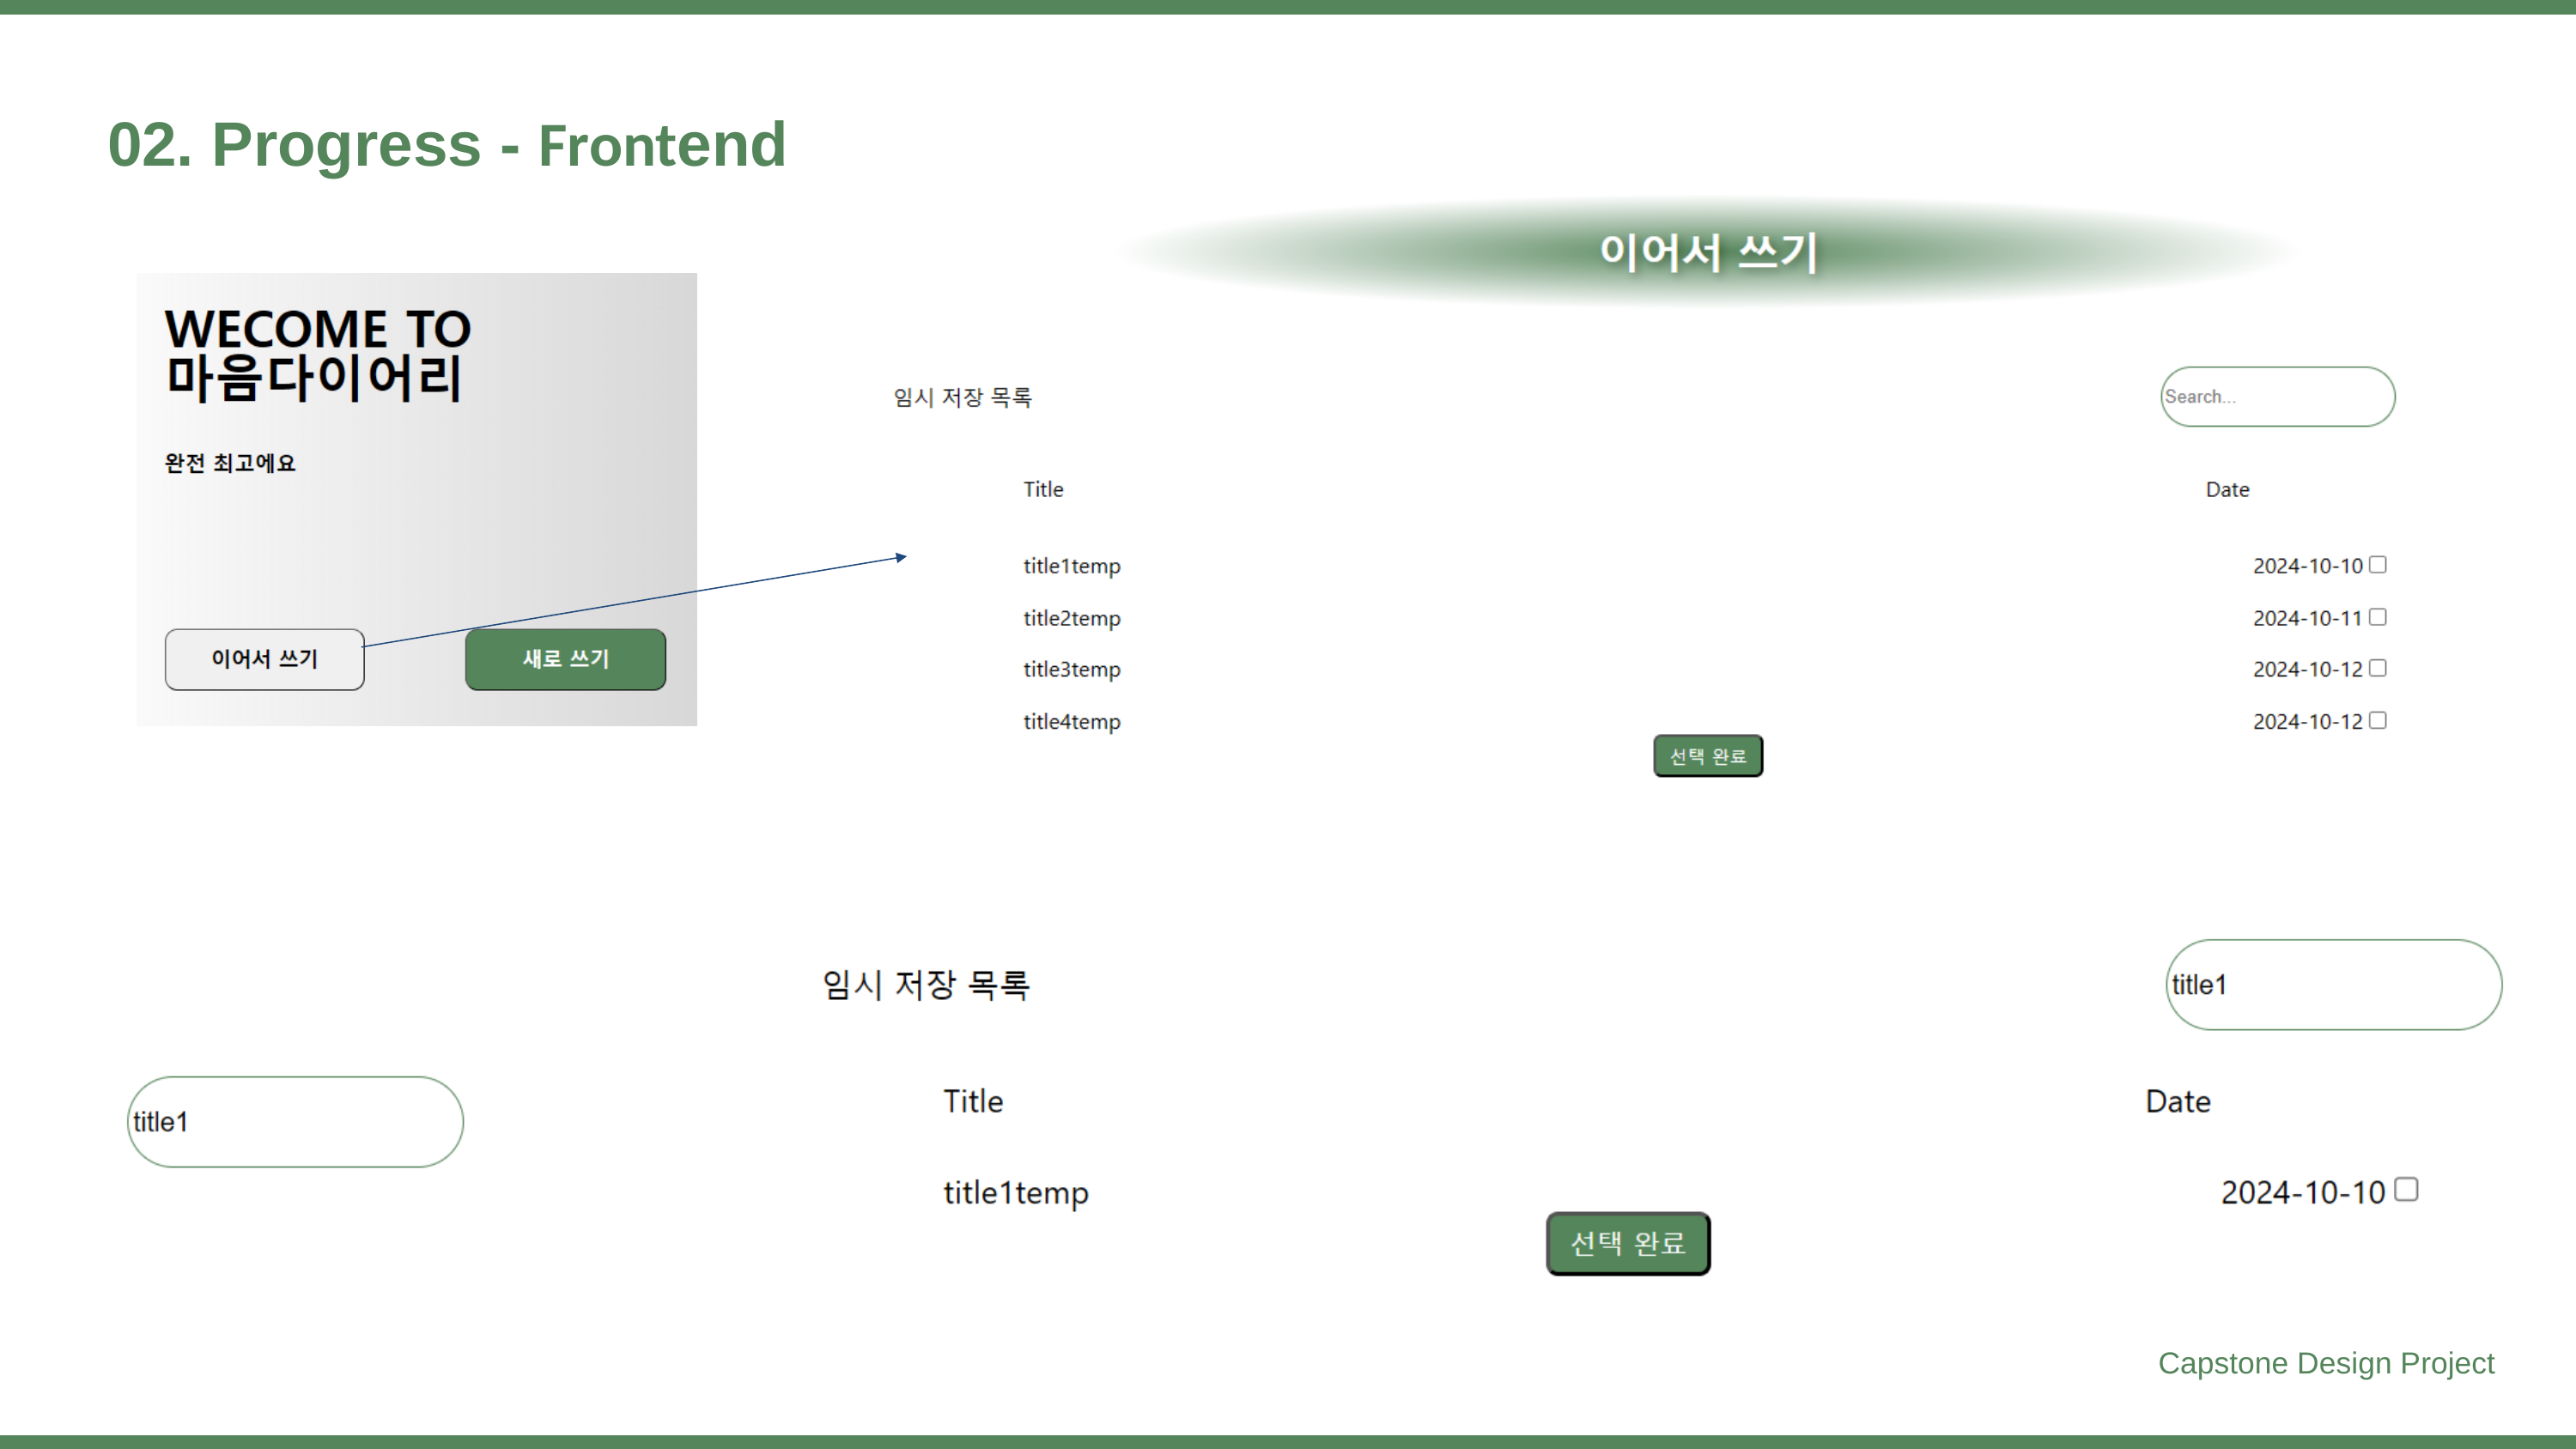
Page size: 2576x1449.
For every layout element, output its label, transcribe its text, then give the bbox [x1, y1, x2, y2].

picture [136, 273, 698, 726]
picture [0, 0, 2576, 15]
text_box 02. Progress - Frontend [107, 100, 1637, 188]
picture [0, 1435, 2576, 1449]
picture [809, 931, 2544, 1292]
text_box Capstone Design Project [1969, 1344, 2496, 1388]
picture [841, 139, 2512, 826]
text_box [361, 555, 908, 648]
picture [106, 1055, 483, 1177]
